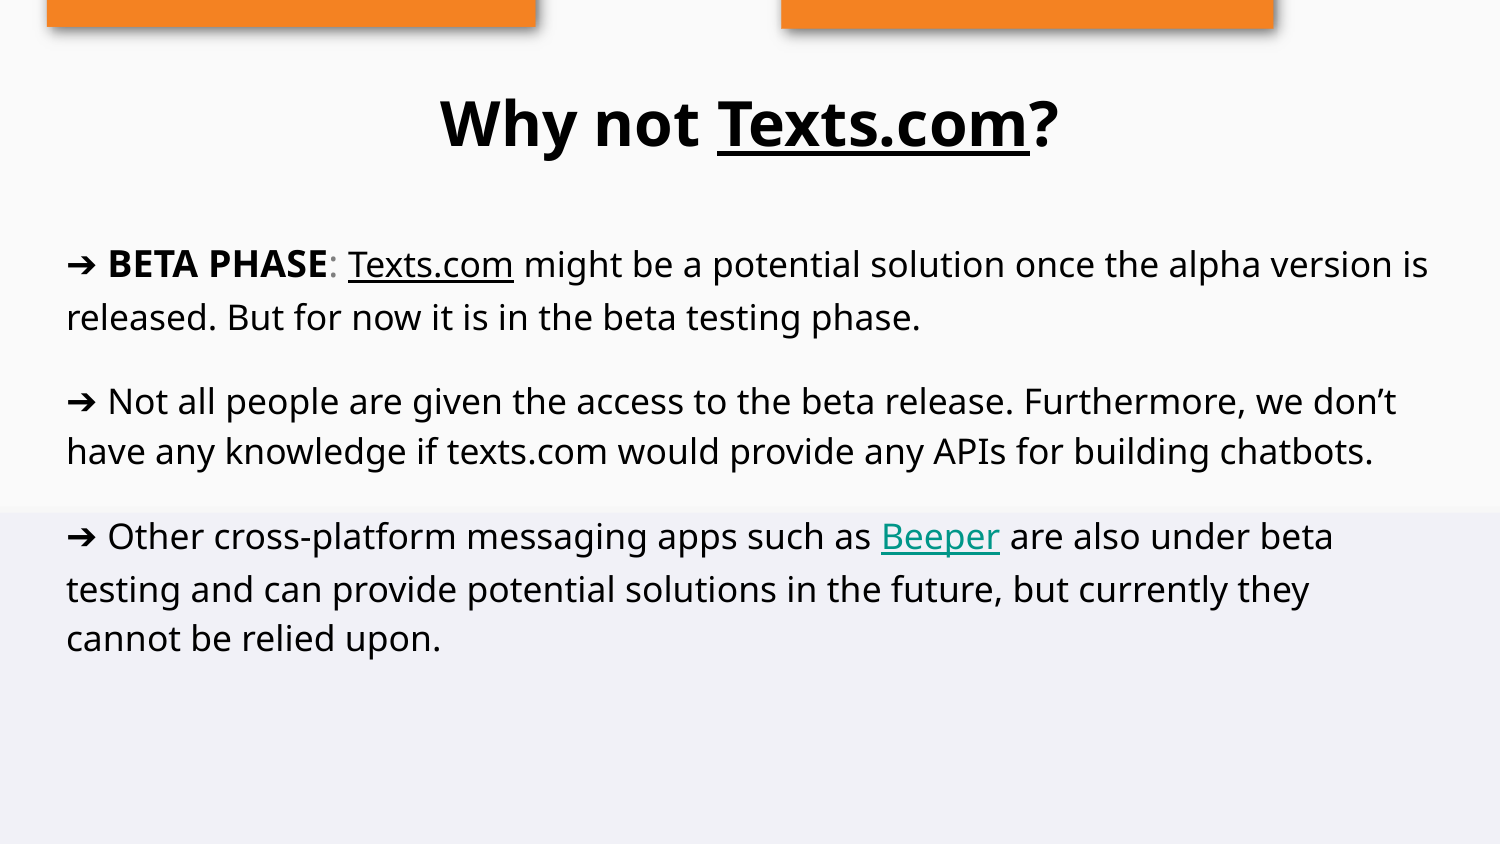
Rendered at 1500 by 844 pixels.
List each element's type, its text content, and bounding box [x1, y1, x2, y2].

list ➔ BETA PHASE: Texts.com might be a potential solution once the alpha version is released. But for now it is in the beta testing phase. ➔ Not all people are given the access to the beta release. Furthermore, we don’t have any knowledge if texts.com would provide any APIs for building chatbots. ➔ Other cross-platform messaging apps such as Beeper are also under beta testing and can provide potential solutions in the future, but currently they cannot be relied upon. [51, 217, 1449, 669]
picture [0, 0, 1500, 844]
title Why not Texts.com? [51, 69, 1449, 172]
